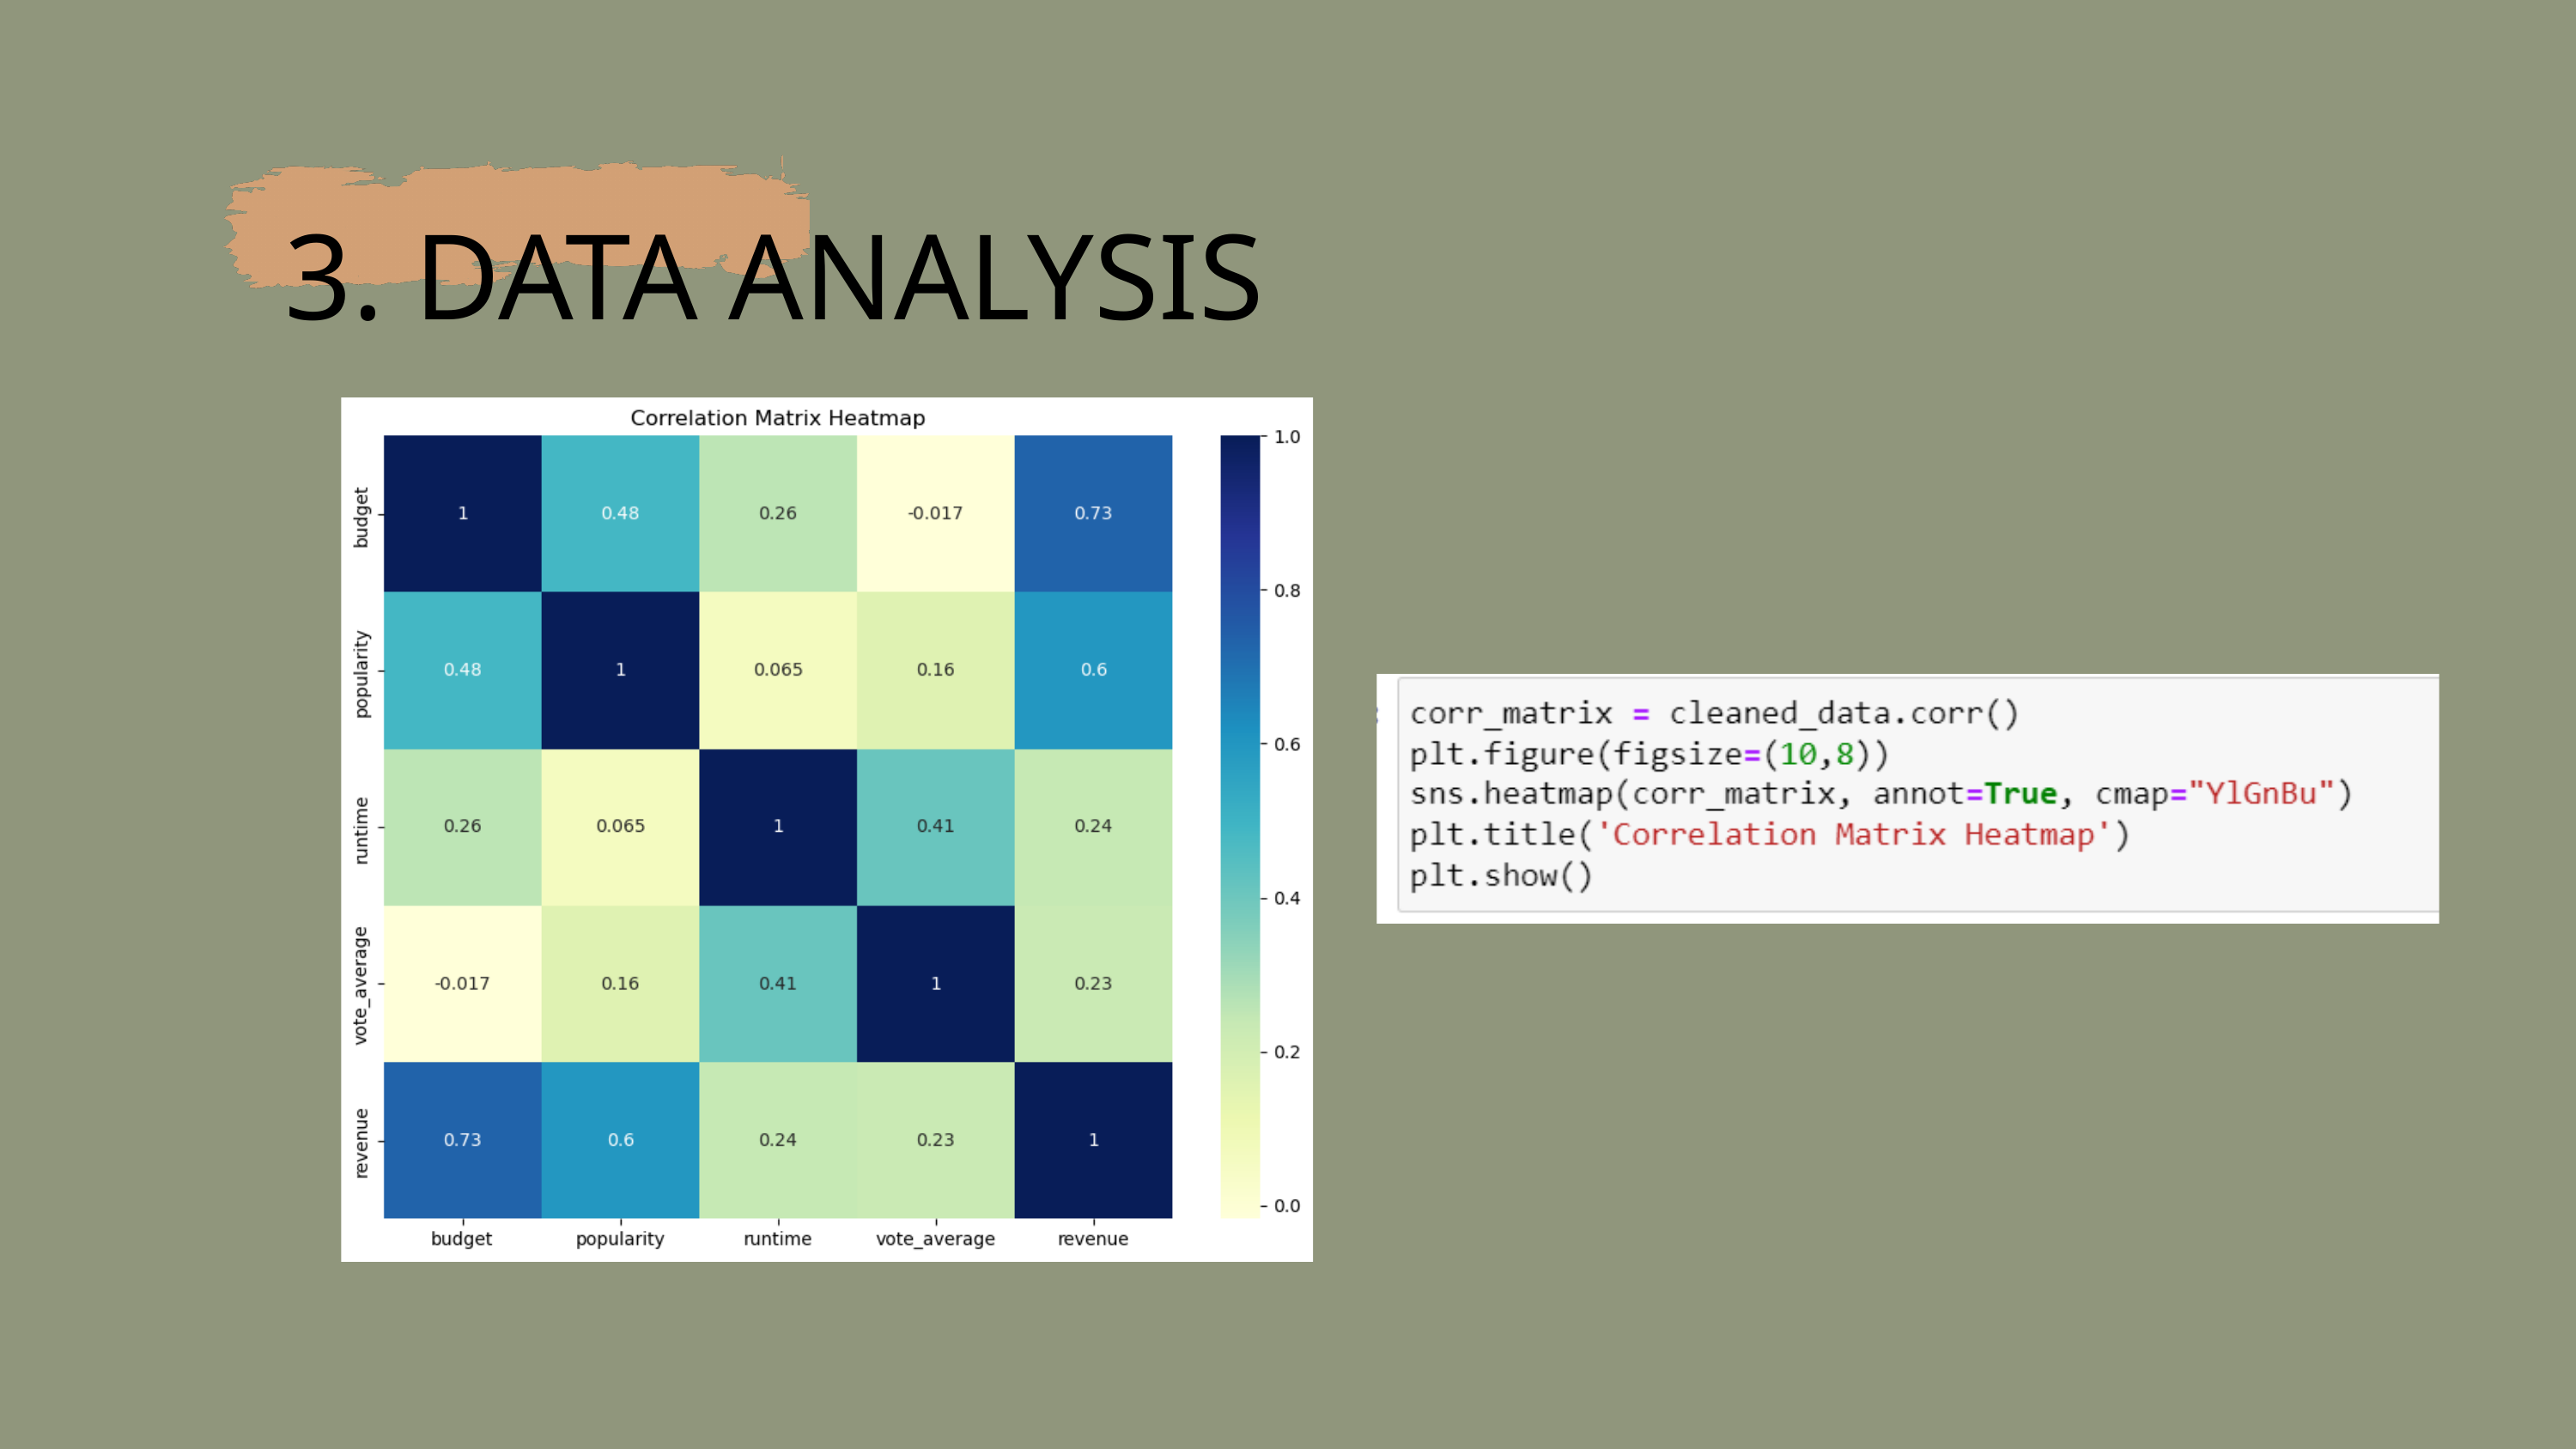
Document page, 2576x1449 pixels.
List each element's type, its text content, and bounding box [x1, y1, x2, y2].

text_box 3. DATA ANALYSIS [284, 210, 1314, 343]
text_box [222, 155, 810, 288]
text_box [1376, 674, 2439, 924]
text_box [341, 397, 1314, 1263]
